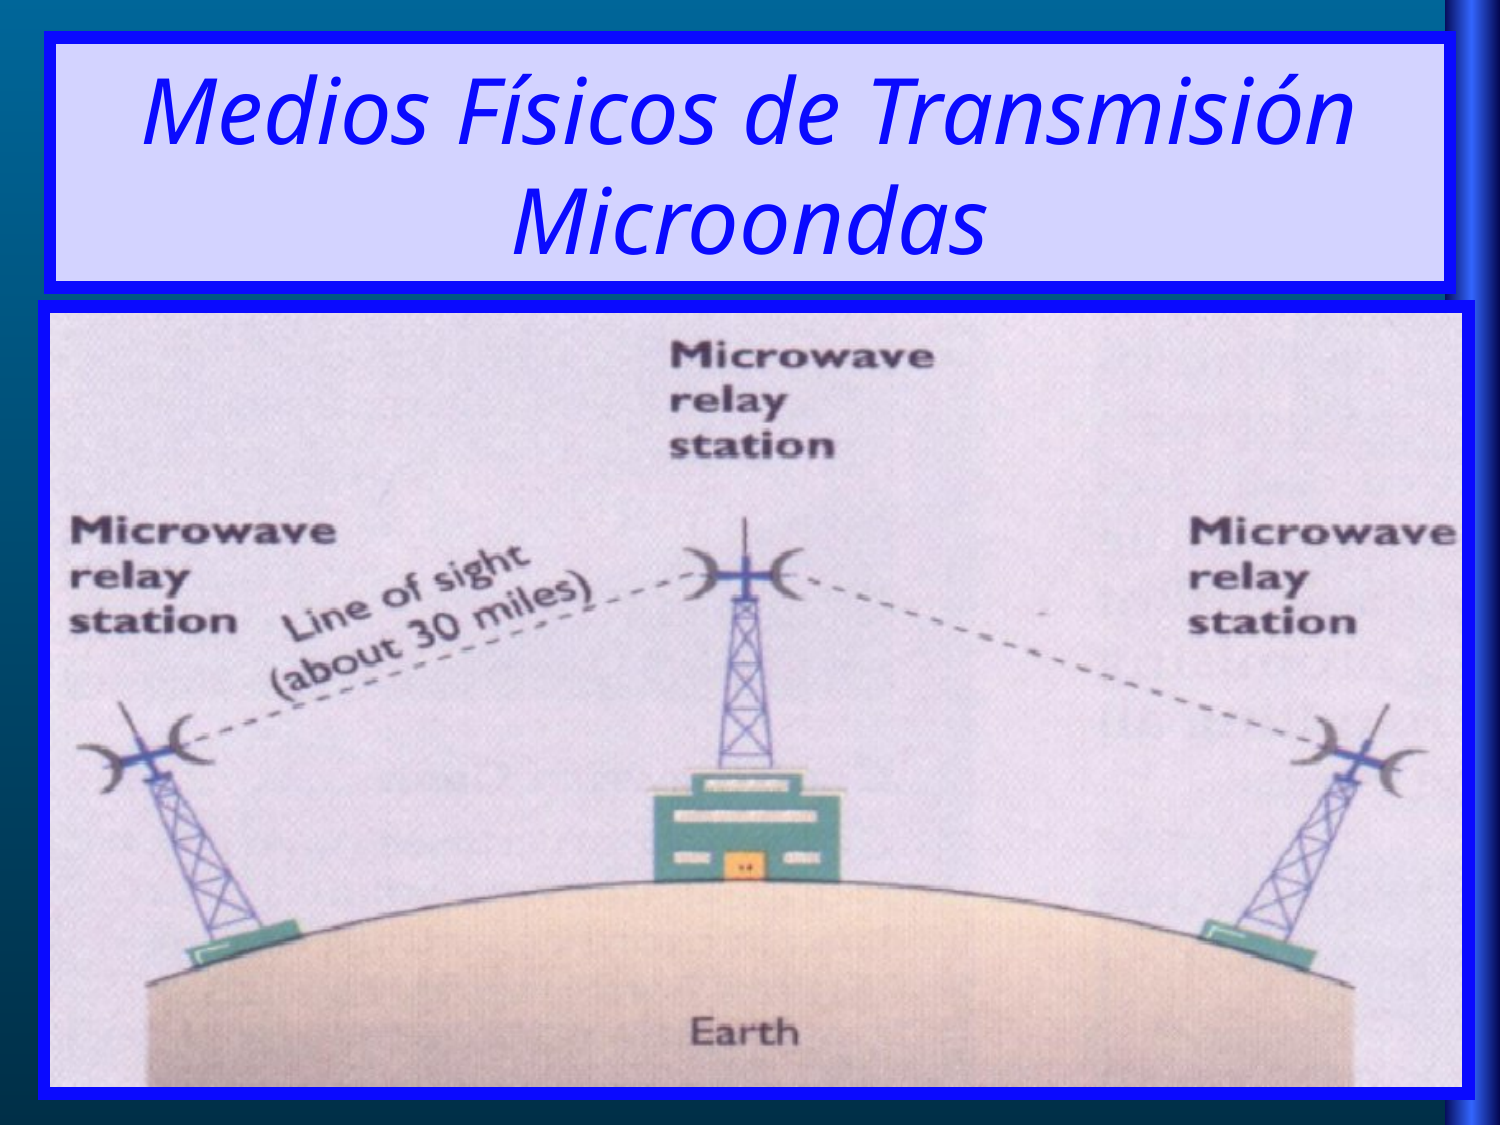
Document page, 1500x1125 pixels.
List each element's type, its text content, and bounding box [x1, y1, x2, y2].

picture [49, 312, 1463, 1088]
picture [45, 32, 1445, 293]
title Medios Físicos de Transmisión Microondas [49, 37, 1451, 288]
